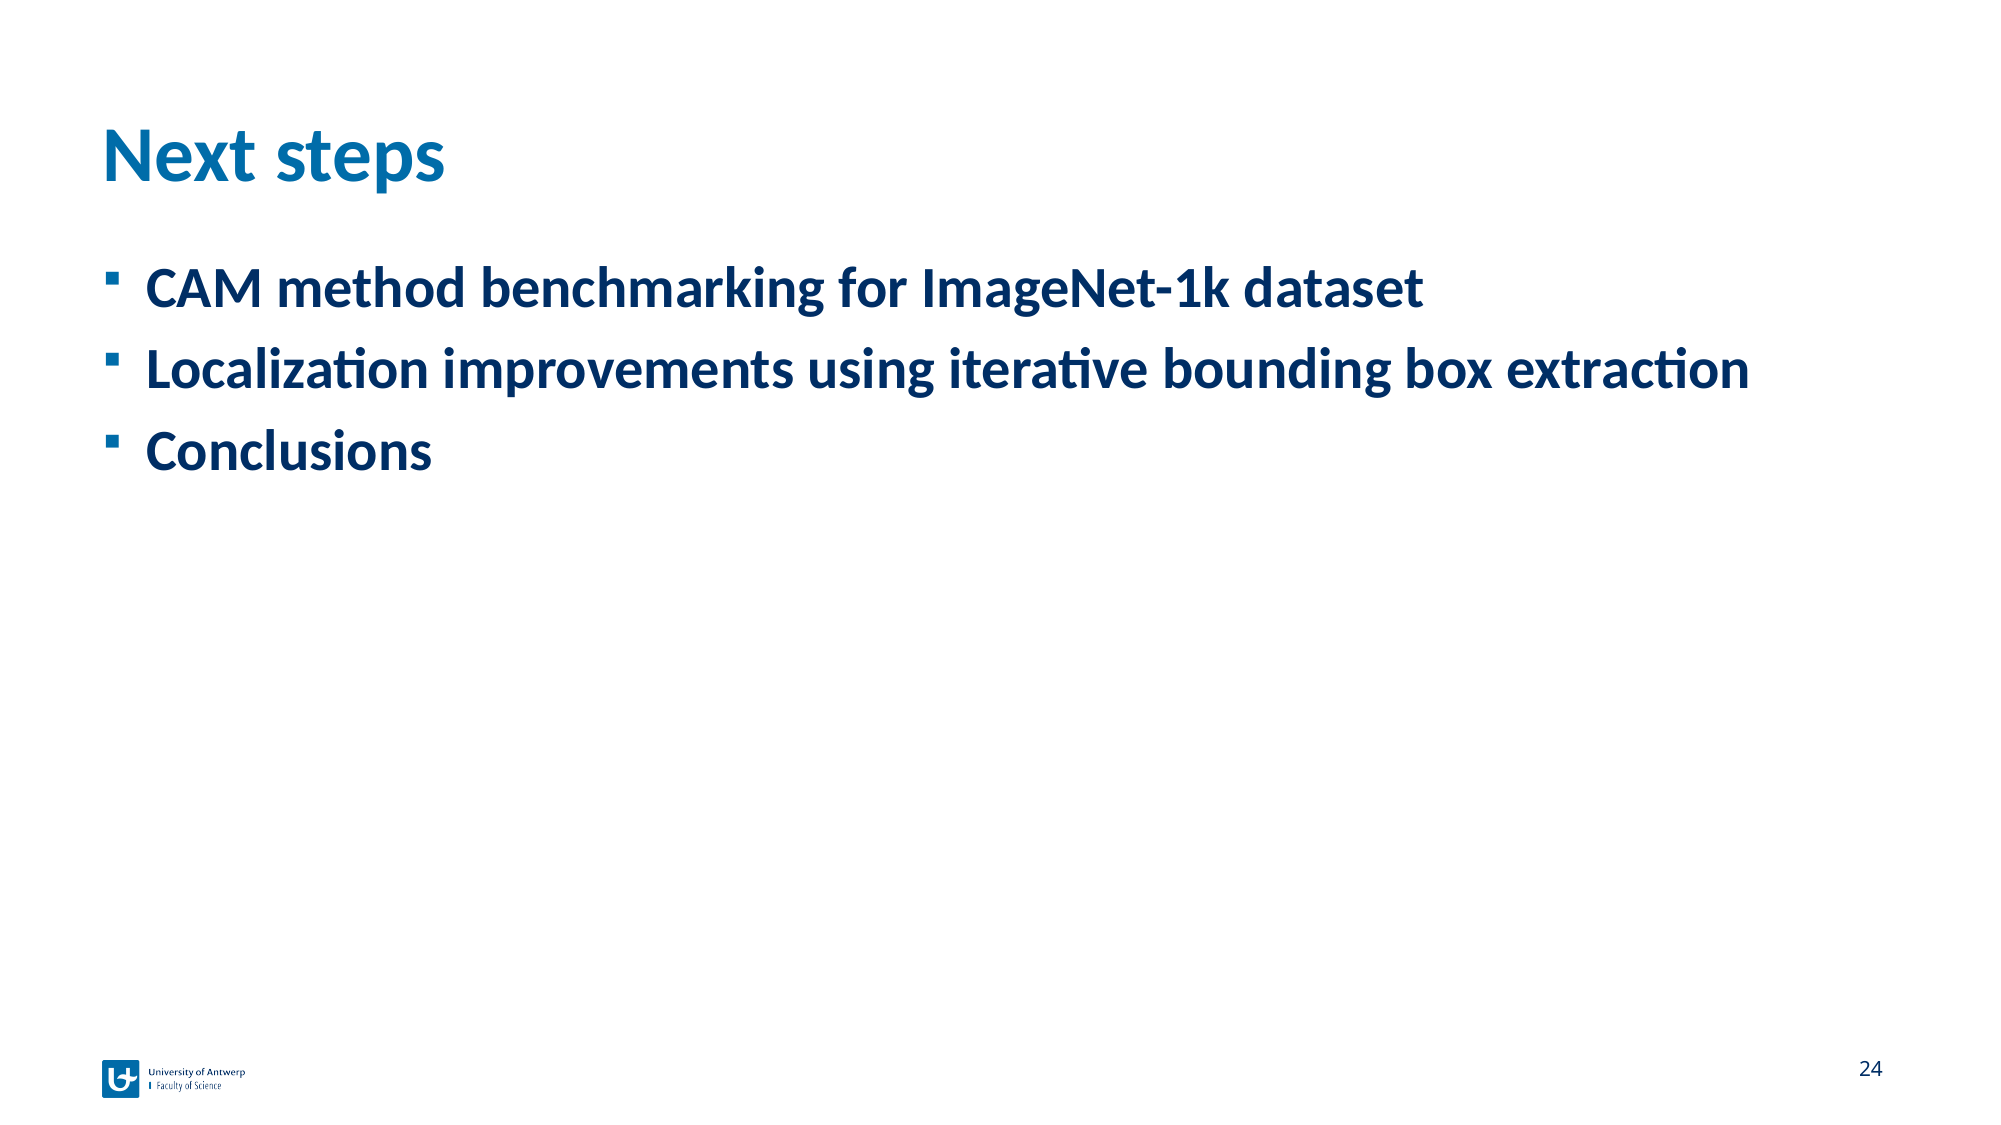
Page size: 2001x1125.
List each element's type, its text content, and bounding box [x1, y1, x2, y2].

picture [102, 1060, 245, 1098]
slide_number 24 [1463, 1039, 1898, 1100]
list CAM method benchmarking for ImageNet-1k dataset Localization improvements using iterative bounding box extraction Conclusions [102, 248, 1898, 1024]
title Next steps [102, 101, 1898, 232]
